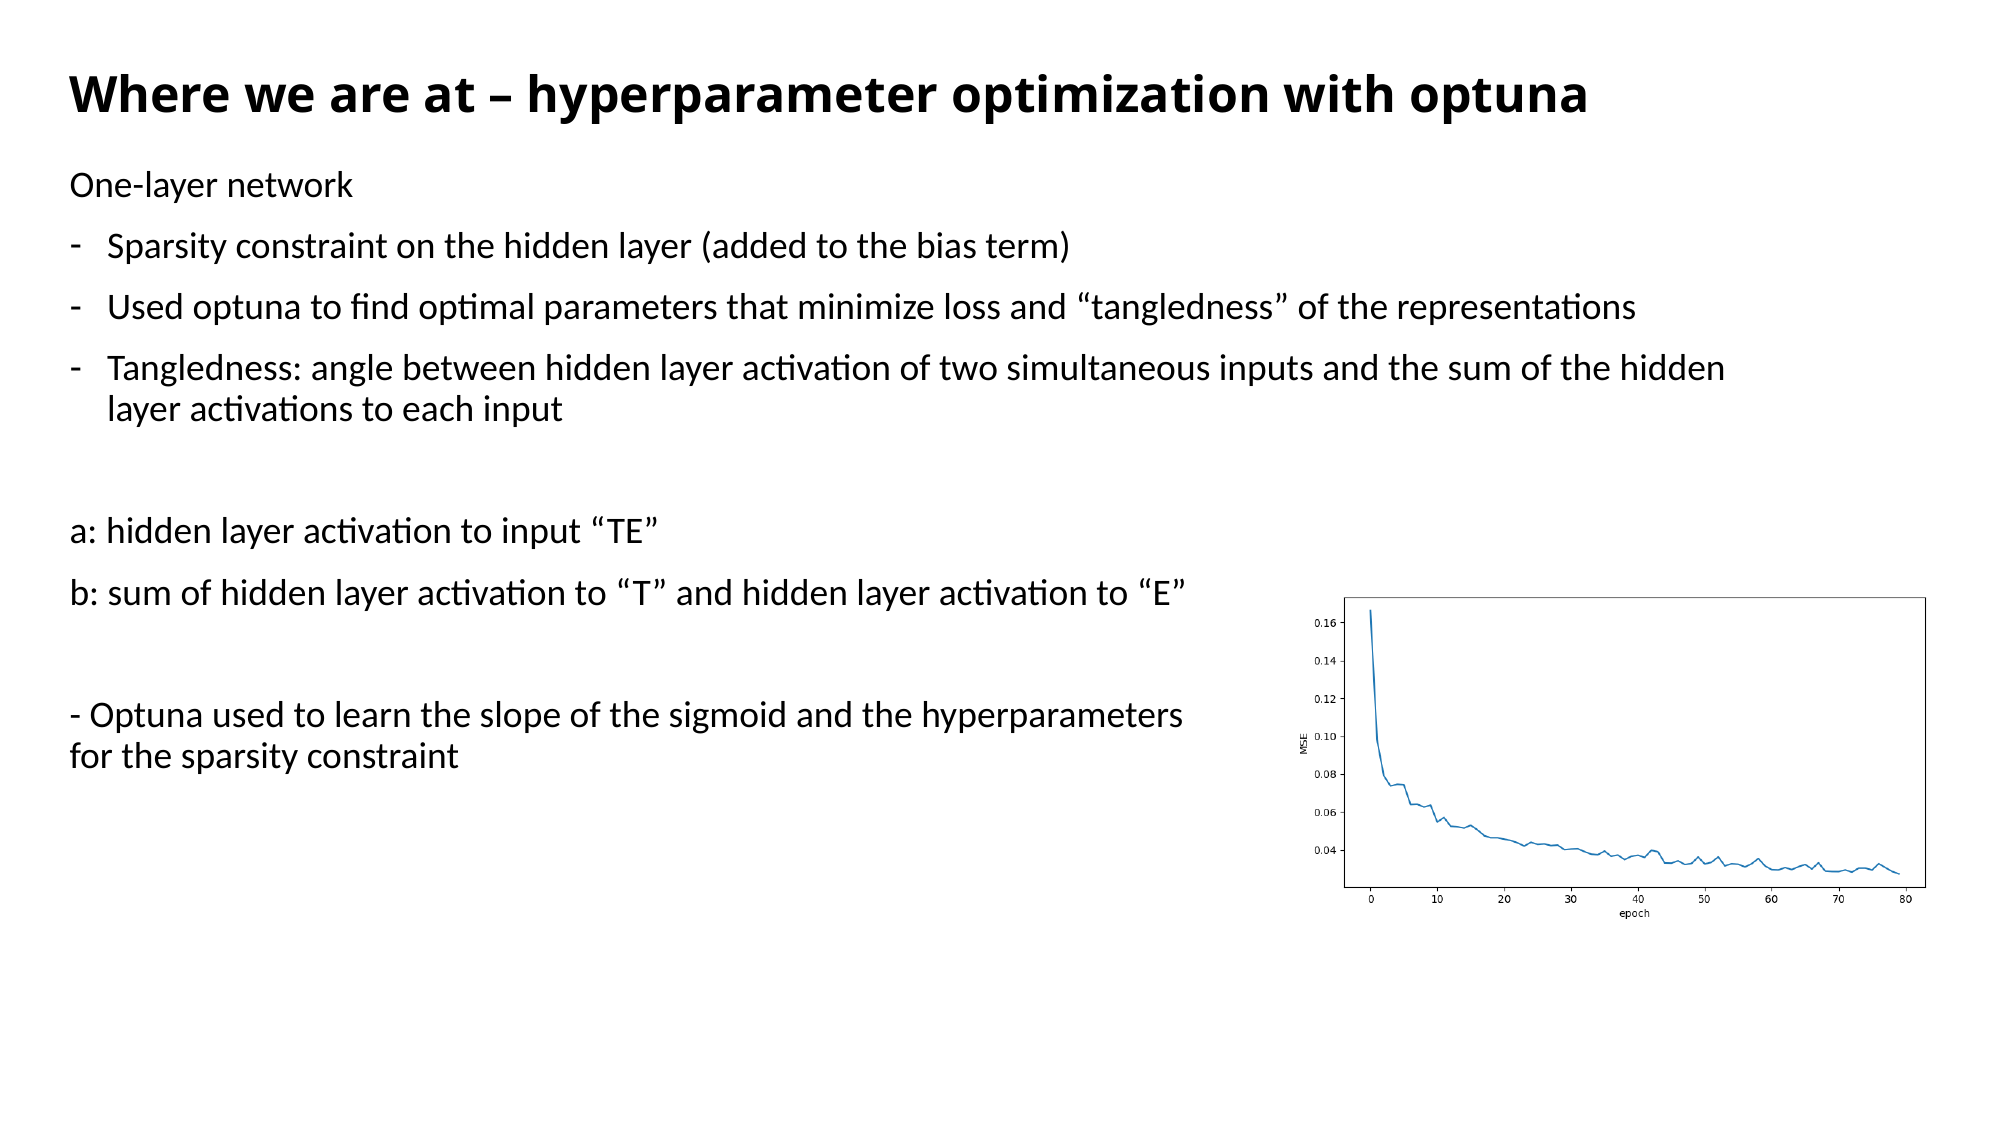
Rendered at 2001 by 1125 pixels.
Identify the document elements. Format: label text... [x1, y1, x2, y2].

picture [1249, 552, 2000, 928]
title Where we are at – hyperparameter optimization with optuna [54, 55, 1780, 138]
